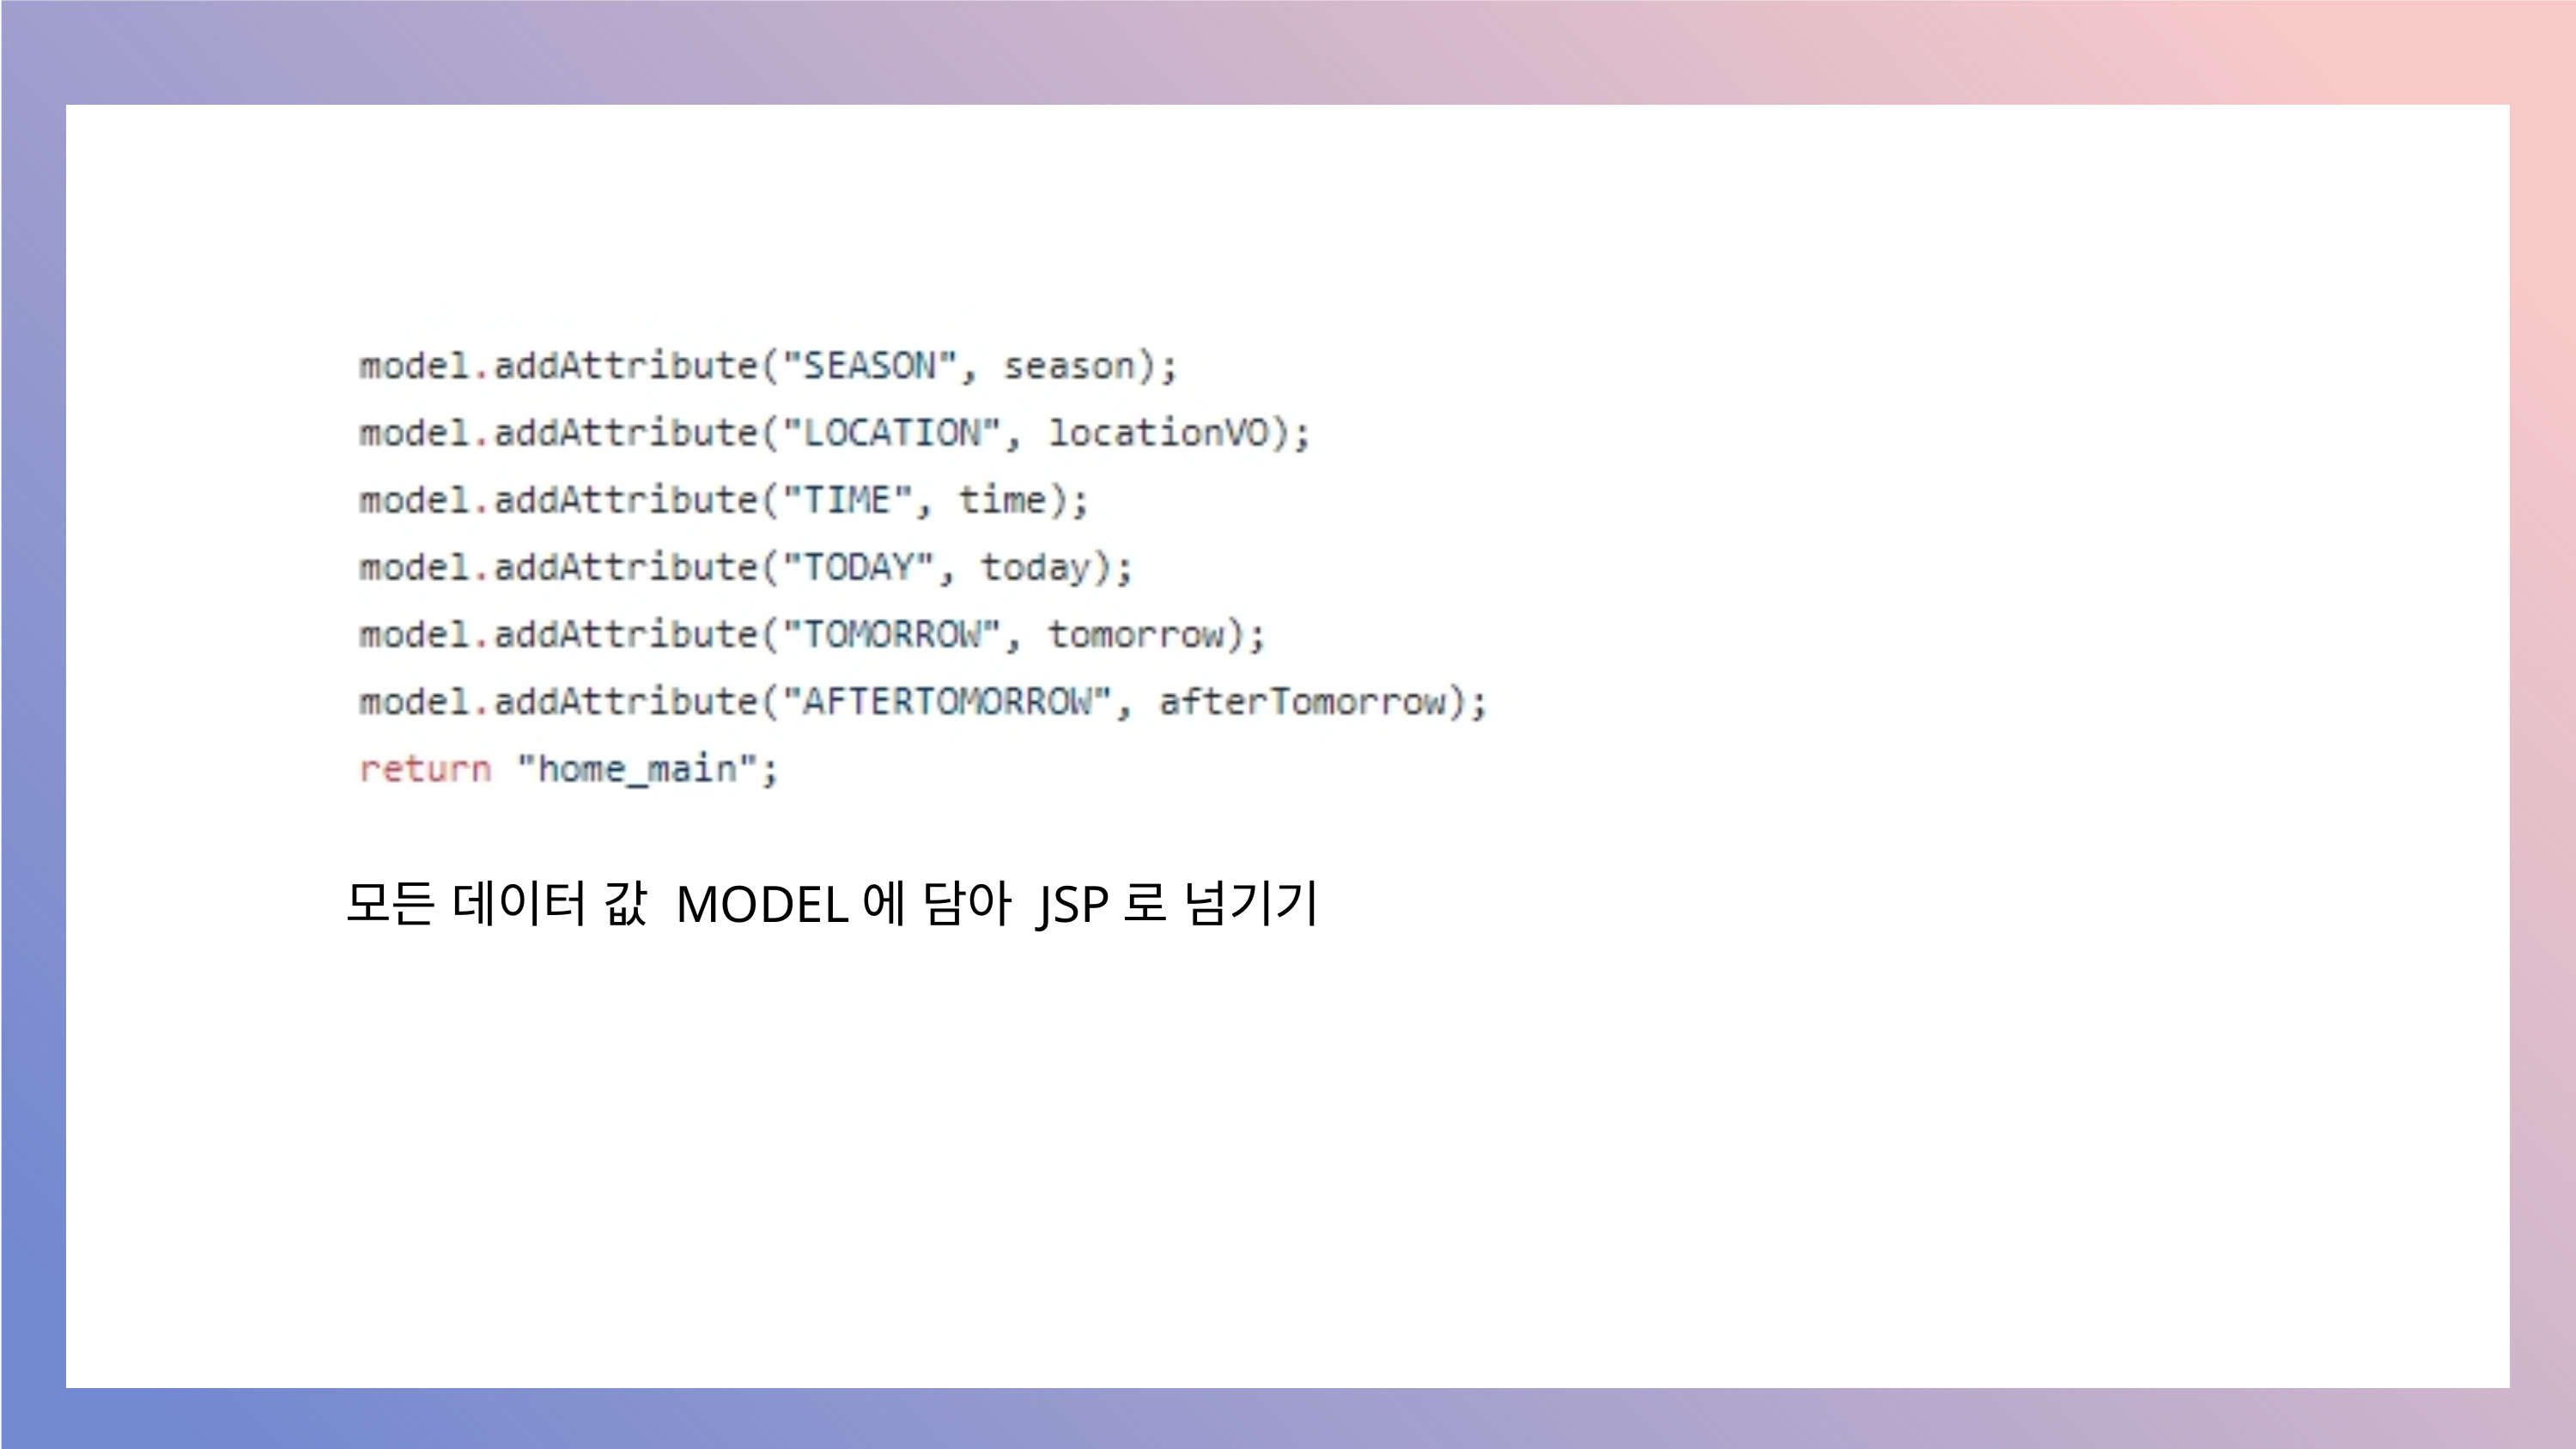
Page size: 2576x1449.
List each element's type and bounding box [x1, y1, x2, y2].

picture [246, 306, 1792, 813]
text_box [0, 0, 2576, 1449]
